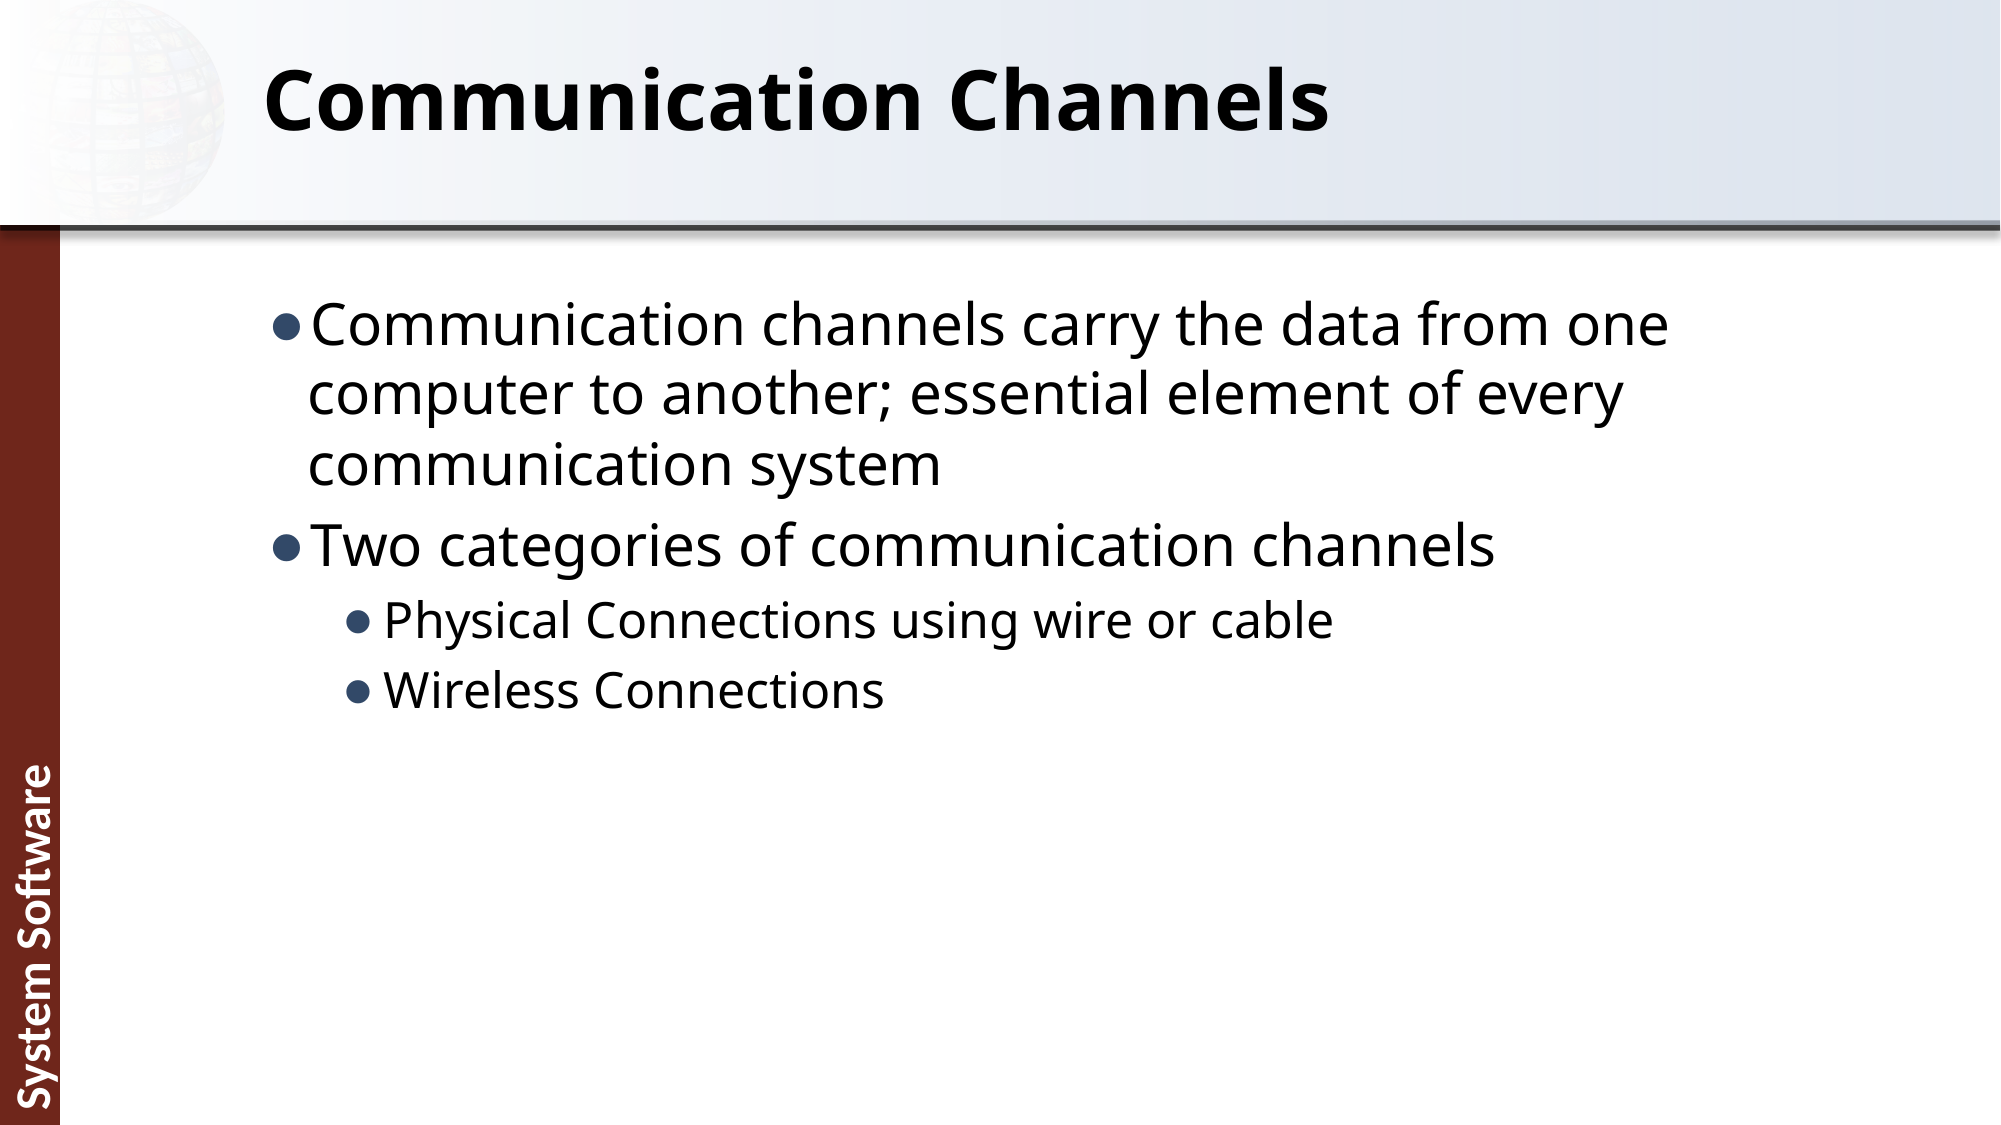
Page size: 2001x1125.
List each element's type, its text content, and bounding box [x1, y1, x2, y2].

list Communication channels carry the data from one computer to another; essential element of every communication system Two categories of communication channels Physical Connections using wire or cable Wireless Connections [247, 279, 1807, 987]
title Communication Channels [247, 0, 1985, 195]
